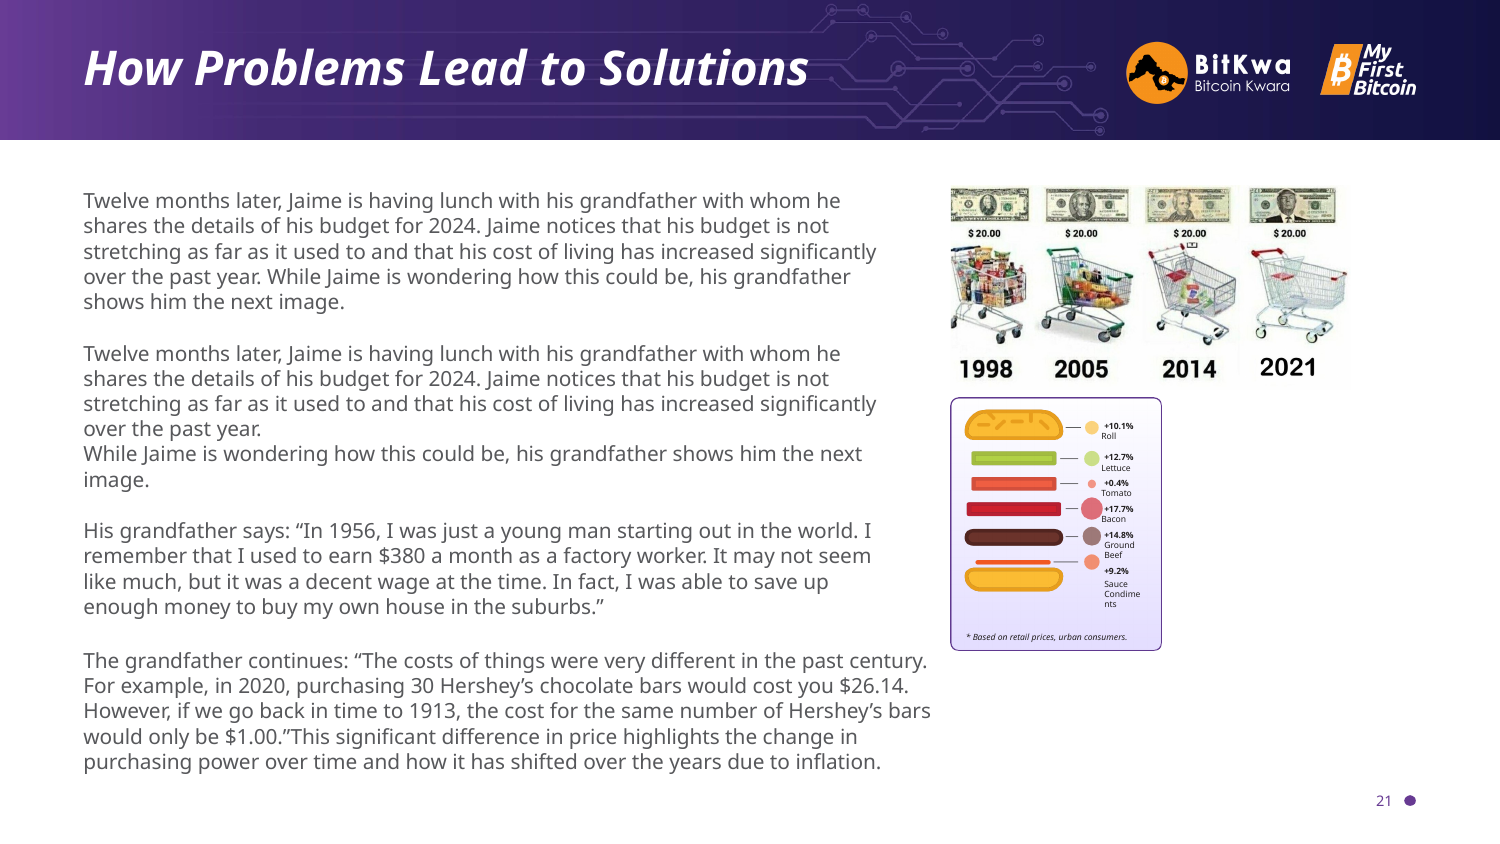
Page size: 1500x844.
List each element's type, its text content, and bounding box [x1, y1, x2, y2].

text_box The grandfather continues: “The costs of things were very diﬀerent in the past century. For example, in 2020, purchasing 30 Hershey’s chocolate bars would cost you $26.14. However, if we go back in time to 1913, the cost for the same number of Hershey’s bars would only be $1.00.”This signiﬁcant diﬀerence in price highlights the change in purchasing power over time and how it has shifted over the years due to inﬂation. [83, 646, 951, 774]
picture [1404, 794, 1416, 806]
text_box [950, 396, 1162, 651]
text_box His grandfather says: “In 1956, I was just a young man starting out in the world. I remember that I used to earn $380 a month as a factory worker. It may not seem like much, but it was a decent wage at the time. In fact, I was able to save up enough money to buy my own house in the suburbs.” [83, 516, 908, 619]
slide_number 21 [1375, 790, 1398, 844]
title How Problems Lead to Solutions [83, 36, 926, 179]
text_box Twelve months later, Jaime is having lunch with his grandfather with whom he shares the details of his budget for 2024. Jaime notices that his budget is not stretching as far as it used to and that his cost of living has increased signiﬁcantly over the past year. While Jaime is wondering how this could be, his grandfather shows him the next image. [83, 339, 908, 492]
text_box Twelve months later, Jaime is having lunch with his grandfather with whom he shares the details of his budget for 2024. Jaime notices that his budget is not stretching as far as it used to and that his cost of living has increased signiﬁcantly over the past year. While Jaime is wondering how this could be, his grandfather shows him the next image. [83, 186, 908, 314]
picture [0, 0, 1500, 140]
picture [950, 185, 1351, 391]
